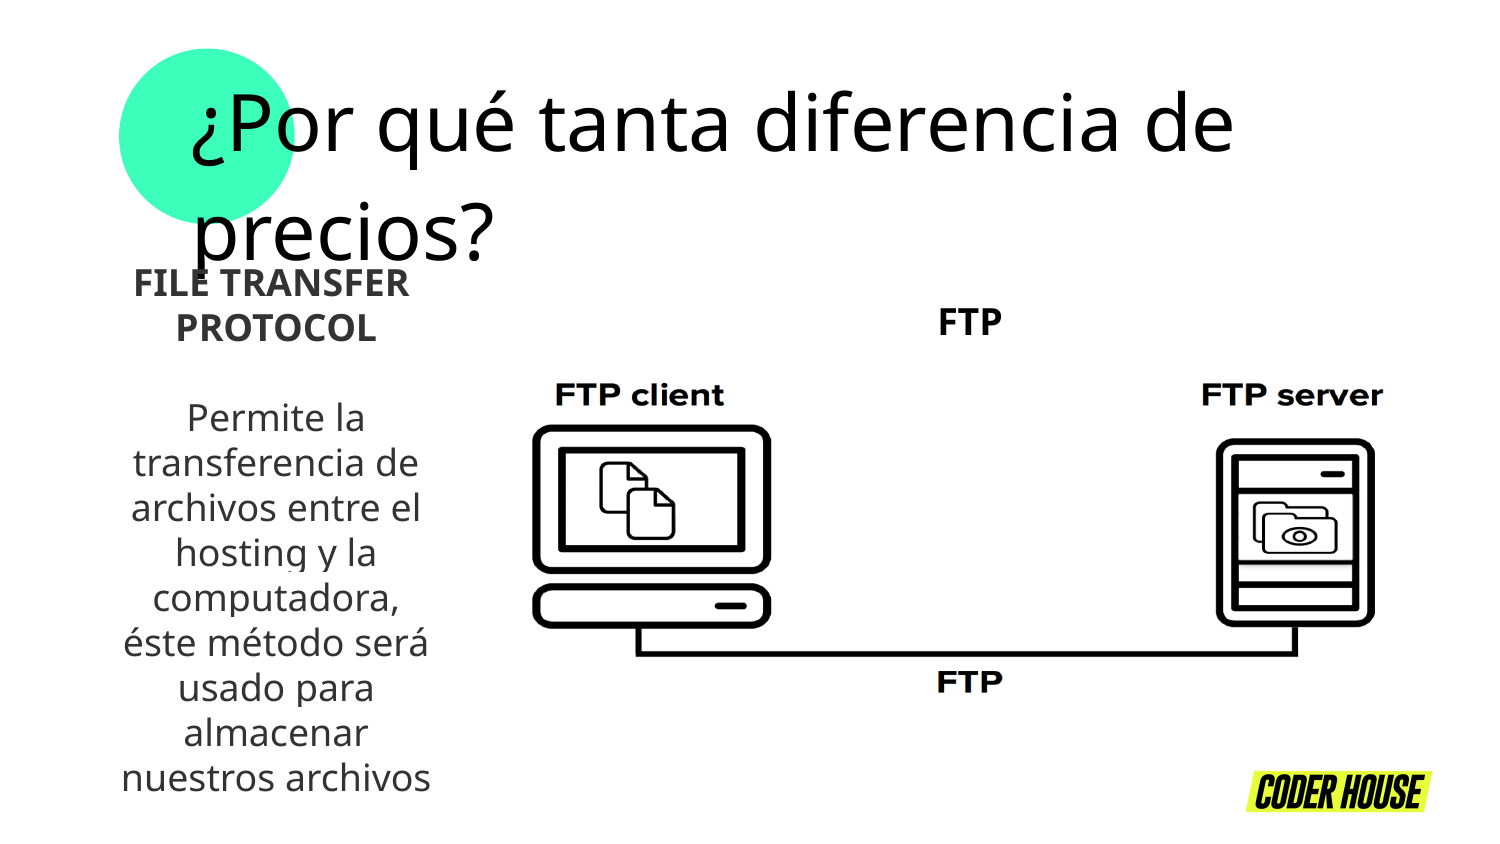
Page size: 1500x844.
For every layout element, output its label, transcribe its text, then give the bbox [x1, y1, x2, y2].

text_box [119, 54, 292, 225]
text_box ¿Por qué tanta diferencia de precios? [176, 43, 1466, 158]
text_box FTP [656, 283, 1285, 342]
picture [1241, 764, 1437, 819]
picture [517, 355, 1423, 698]
text_box FILE TRANSFER PROTOCOL Permite la transferencia de archivos entre el hosting y la computadora, éste método será usado para almacenar nuestros archivos [96, 244, 457, 783]
